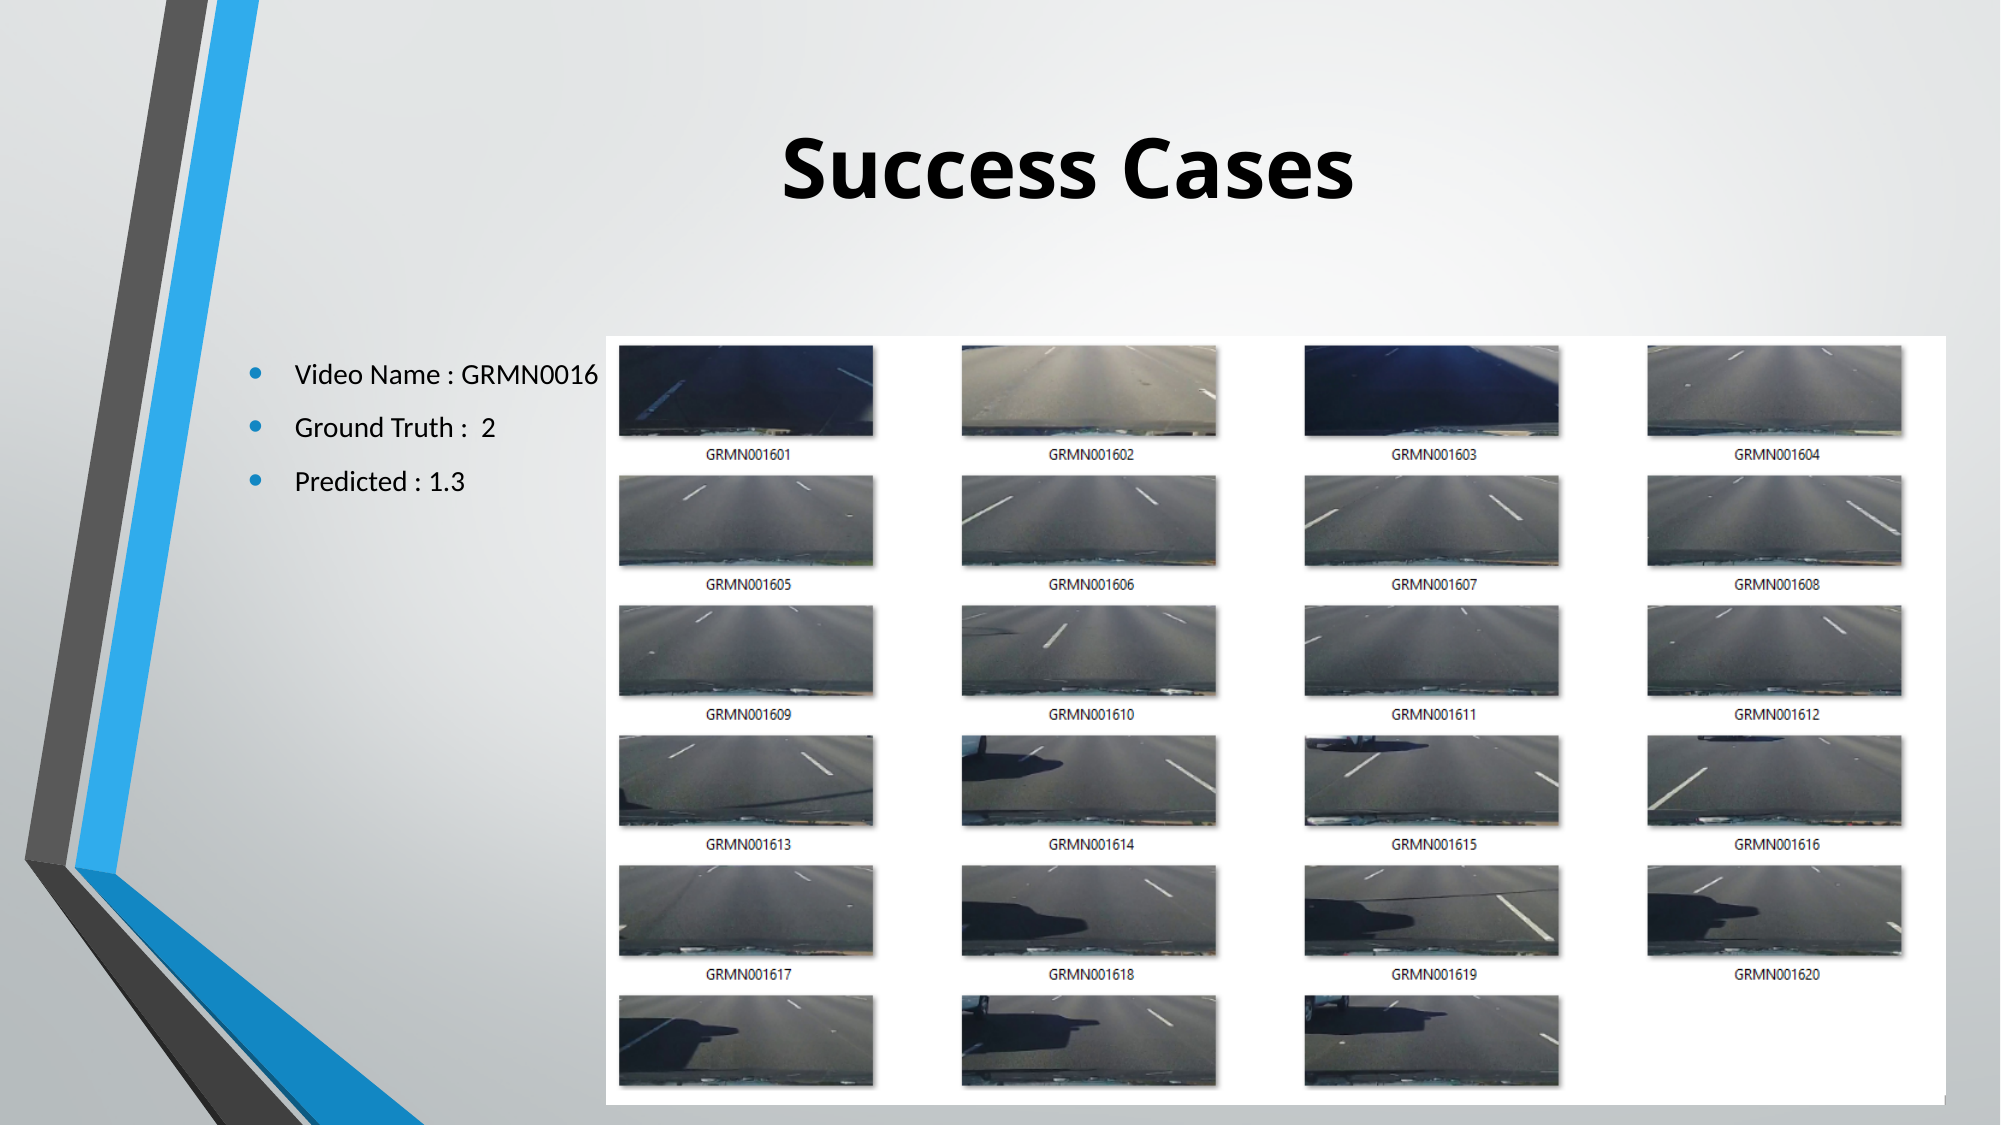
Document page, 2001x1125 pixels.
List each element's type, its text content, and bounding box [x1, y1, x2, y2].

list Video Name : GRMN0016 Ground Truth : 2 Predicted : 1.3 [233, 230, 1808, 996]
picture [606, 336, 1946, 1105]
title Success Cases [490, 72, 1626, 230]
